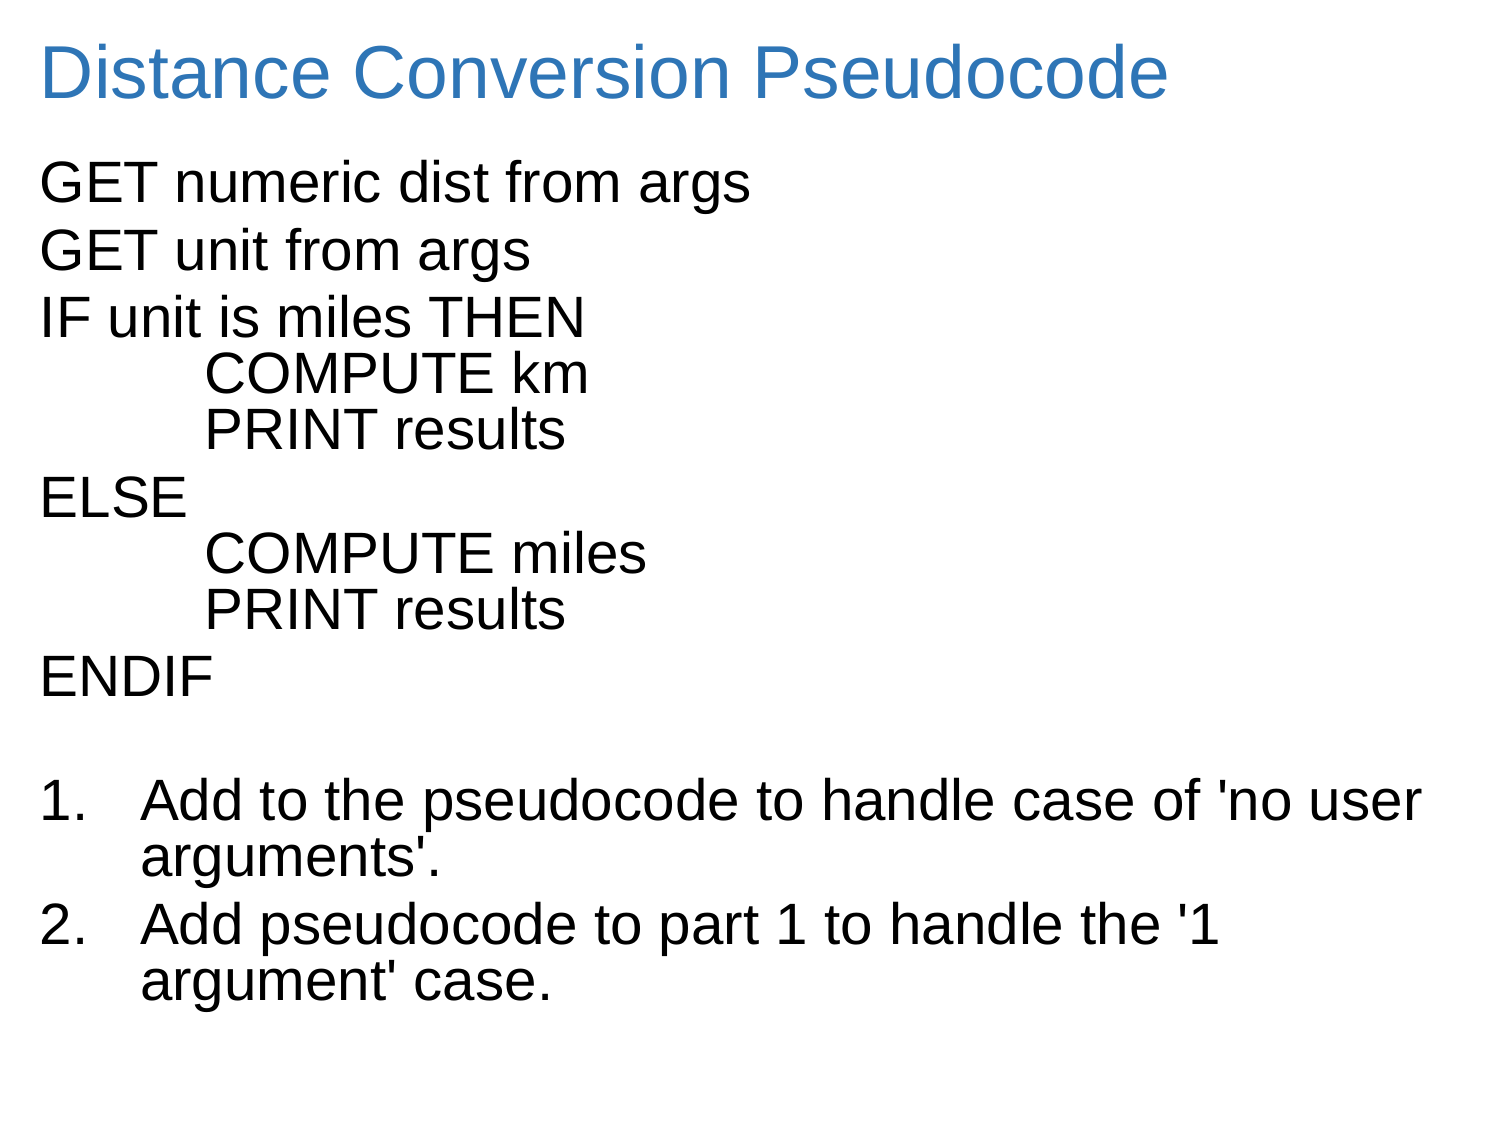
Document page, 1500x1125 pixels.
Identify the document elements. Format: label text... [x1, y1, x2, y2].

list GET numeric dist from args GET unit from args IF unit is miles THEN COMPUTE km PRINT results ELSE COMPUTE miles PRINT results ENDIF Add to the pseudocode to handle case of 'no user arguments'. Add pseudocode to part 1 to handle the '1 argument' case. [24, 149, 1450, 1038]
title Distance Conversion Pseudocode [24, 31, 1338, 107]
